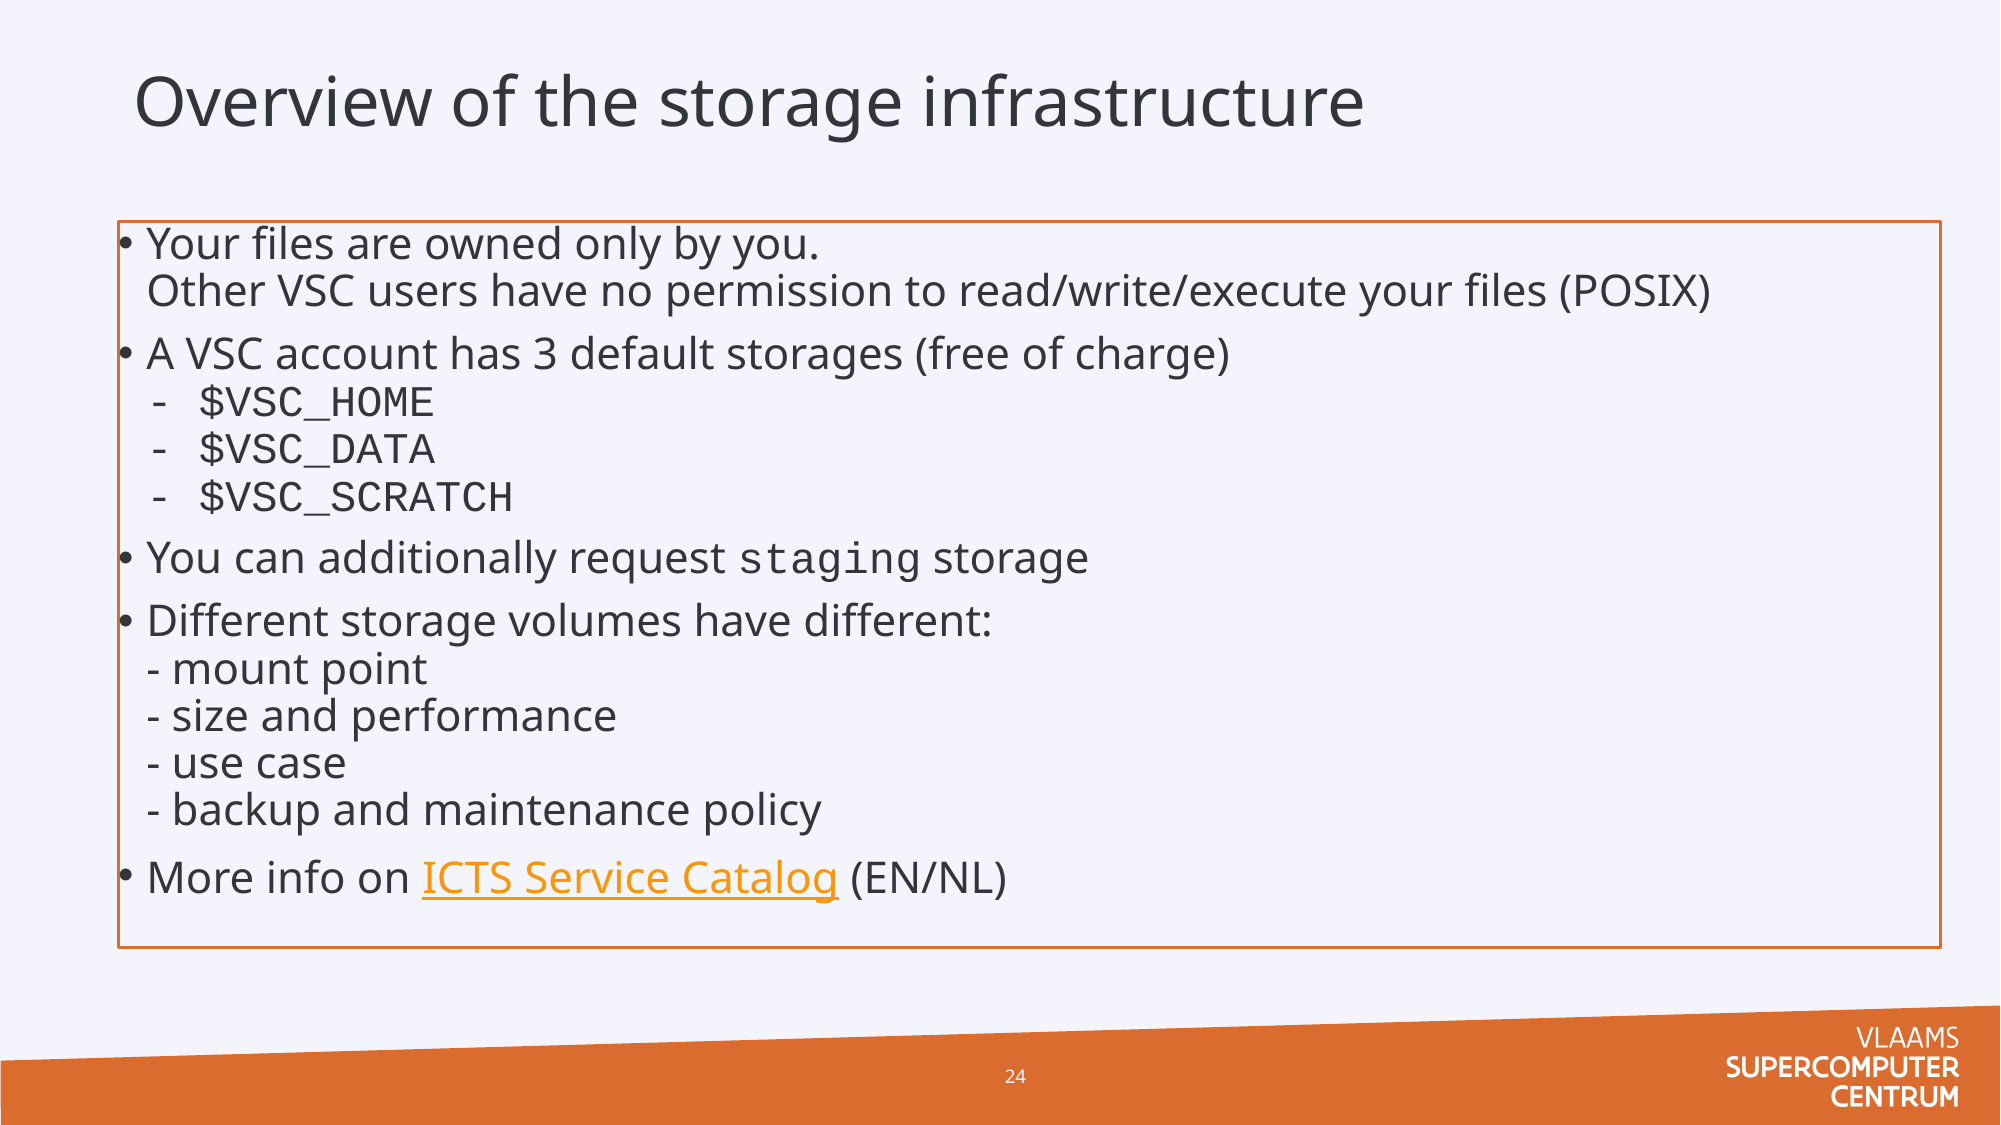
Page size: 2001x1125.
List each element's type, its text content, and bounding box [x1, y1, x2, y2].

title Overview of the storage infrastructure [118, 0, 1941, 213]
picture [1725, 1021, 1960, 1117]
list Your files are owned only by you. Other VSC users have no permission to read/write/execute your files (POSIX) A VSC account has 3 default storages (free of charge) - $VSC_HOME - $VSC_DATA - $VSC_SCRATCH You can additionally request staging storage Different storage volumes have different: - mount point - size and performance - use case - backup and maintenance policy More info on ICTS Service Catalog (EN/NL) [118, 221, 1941, 948]
slide_number 24 [958, 1047, 1042, 1108]
